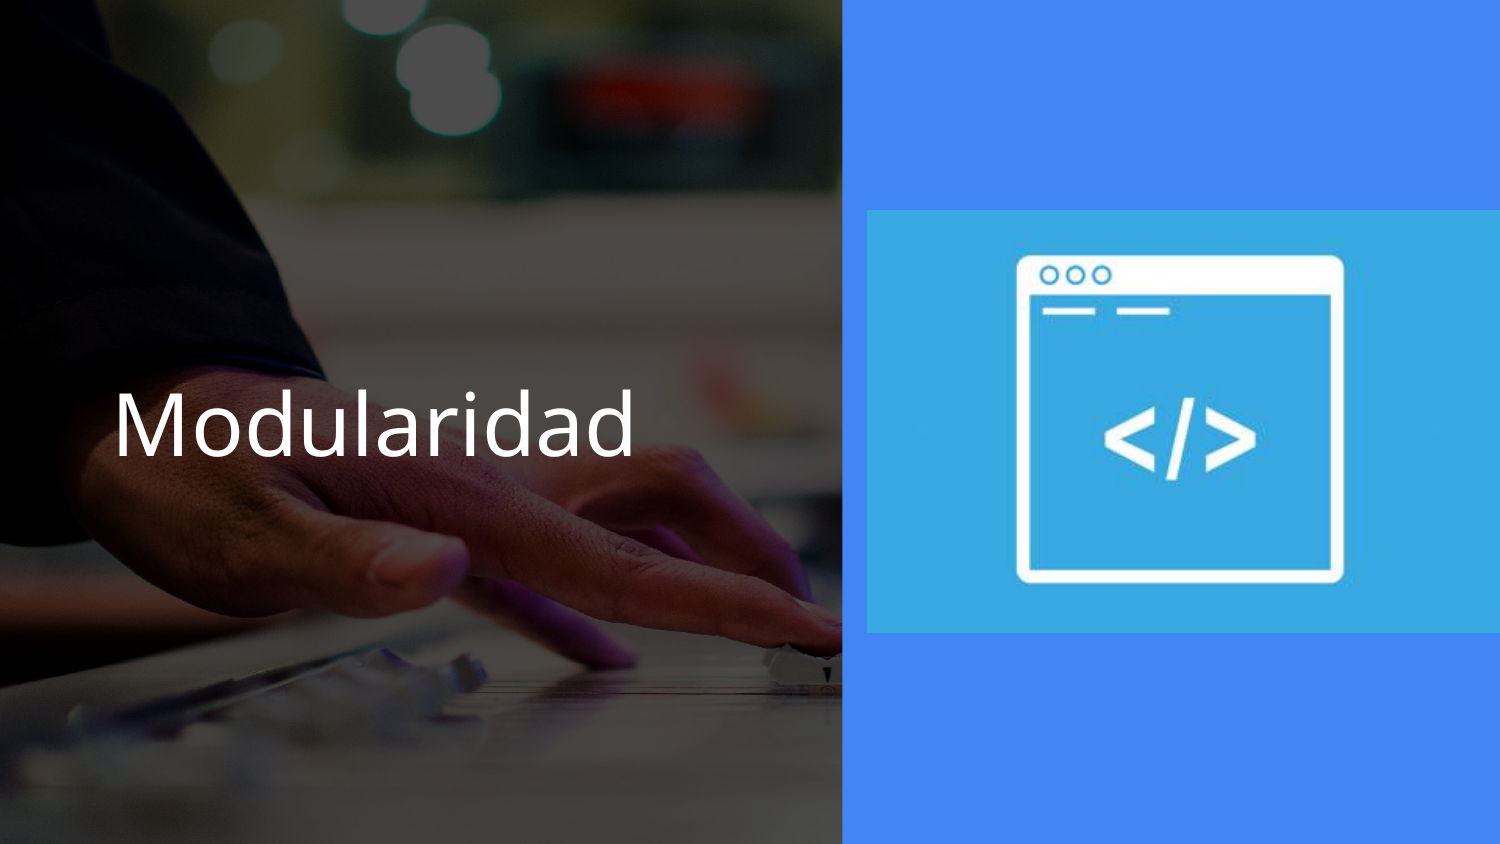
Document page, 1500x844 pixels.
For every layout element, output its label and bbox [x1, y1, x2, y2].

picture [0, 0, 843, 844]
picture [866, 210, 1500, 633]
